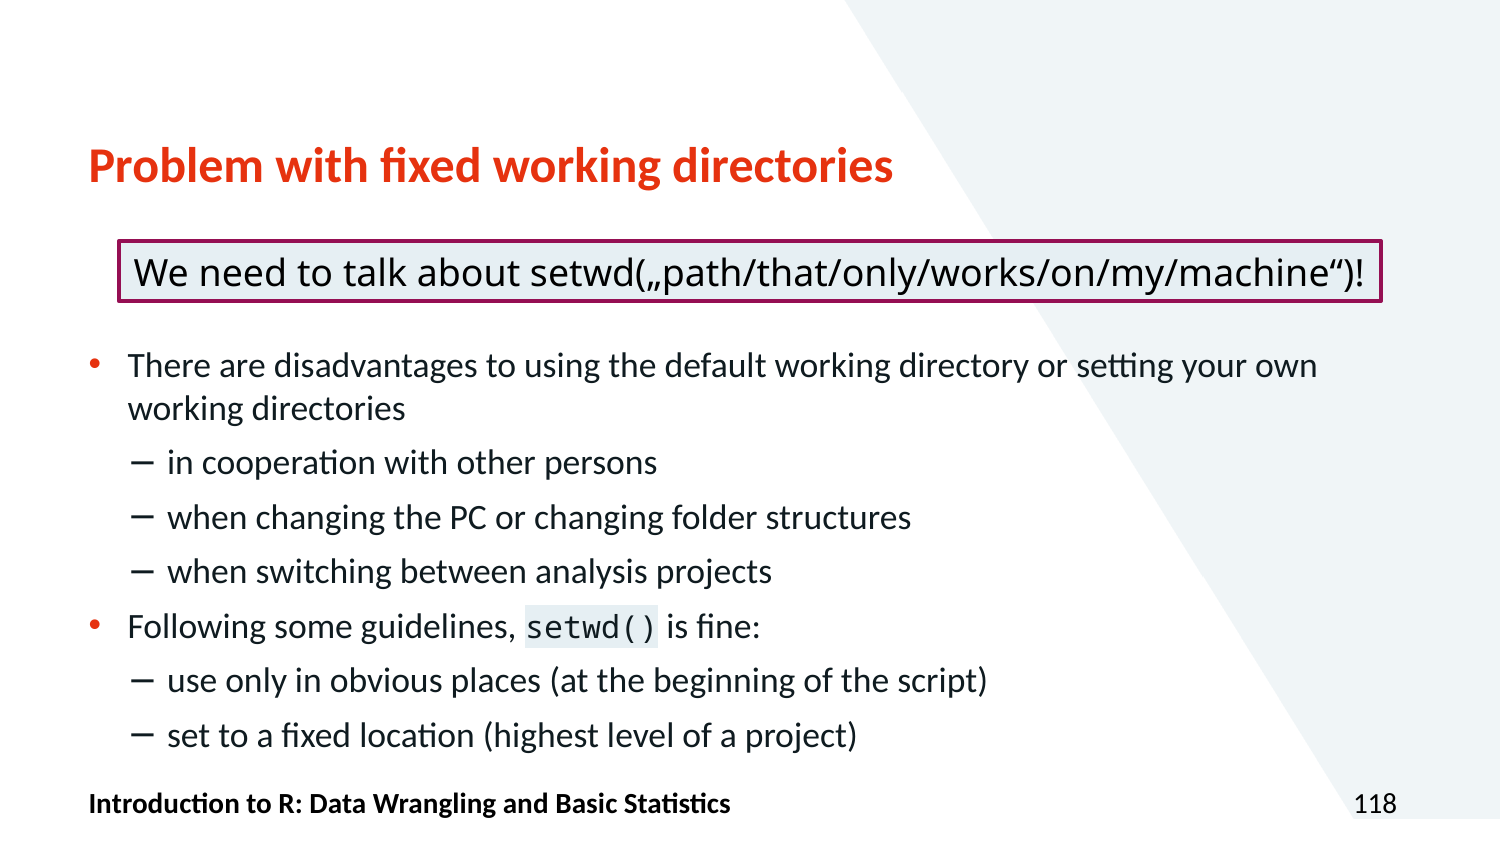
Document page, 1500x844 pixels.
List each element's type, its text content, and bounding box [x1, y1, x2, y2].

footer Introduction to R: Data Wrangling and Basic Statistics [88, 785, 1217, 819]
text_box We need to talk about setwd(„path/that/only/works/on/my/machine“)! [117, 239, 1383, 303]
picture [0, 0, 1500, 819]
list There are disadvantages to using the default working directory or setting your own working directories in cooperation with other persons when changing the PC or changing folder structures when switching between analysis projects Following some guidelines, setwd() is fine: use only in obvious places (at the beginning of the script) set to a fixed location (highest level of a project) [88, 341, 1398, 756]
title Problem with fixed working directories [88, 129, 1398, 232]
slide_number 118 [1263, 785, 1398, 819]
